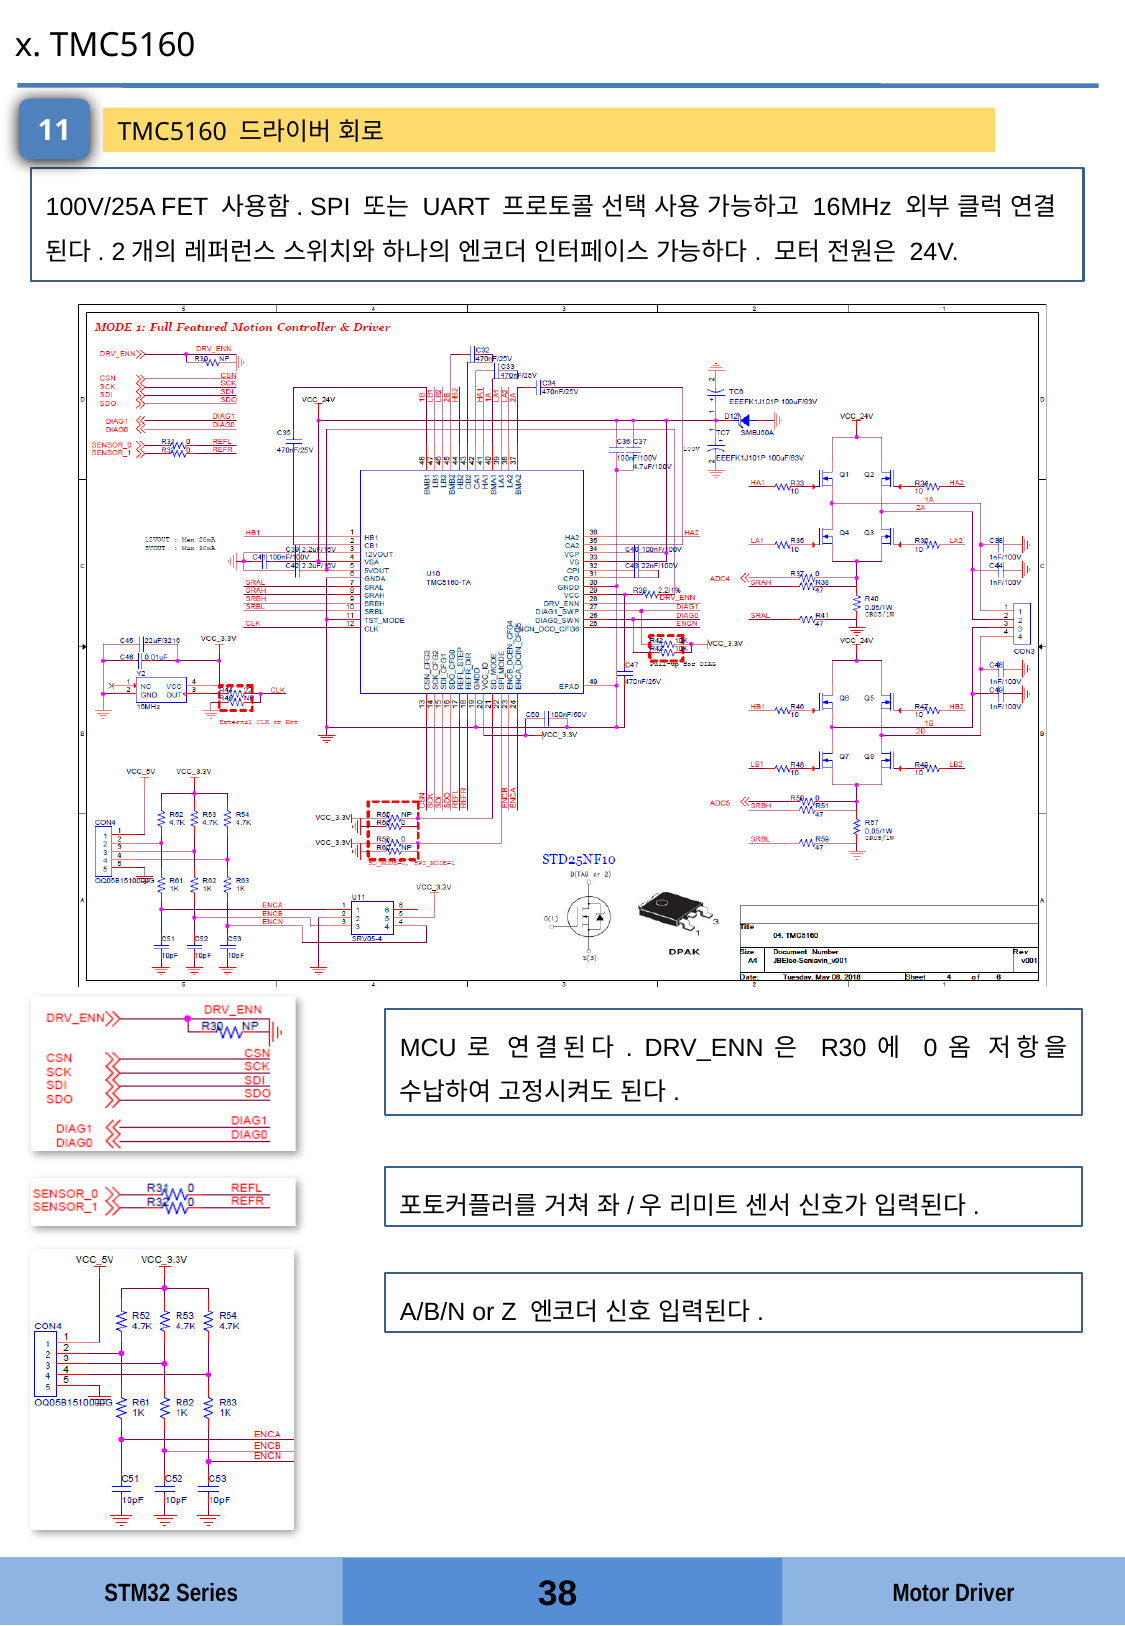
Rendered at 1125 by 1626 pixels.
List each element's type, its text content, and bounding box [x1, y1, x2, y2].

picture [30, 1177, 297, 1227]
text_box A/B/N or Z 엔코더 신호 입력된다. [383, 1271, 1084, 1334]
text_box MCU로 연결된다. DRV_ENN은 R30에 0옴 저항을 수납하여 고정시켜도 된다. [383, 1007, 1084, 1117]
picture [30, 1249, 294, 1531]
picture [30, 996, 297, 1152]
text_box 11 [16, 96, 93, 162]
text_box TMC5160 드라이버 회로 [102, 107, 996, 153]
text_box x. TMC5160 [0, 20, 1084, 67]
picture [77, 304, 1047, 987]
text_box 100V/25A FET 사용함. SPI 또는 UART 프로토콜 선택 사용 가능하고 16MHz 외부 클럭 연결 된다. 2개의 레퍼런스 스위치와 하나의 엔코더 인터페이스 가능하다. 모터 전원은 24V. [29, 166, 1086, 283]
text_box 포토커플러를 거쳐 좌/우 리미트 센서 신호가 입력된다. [383, 1165, 1084, 1228]
